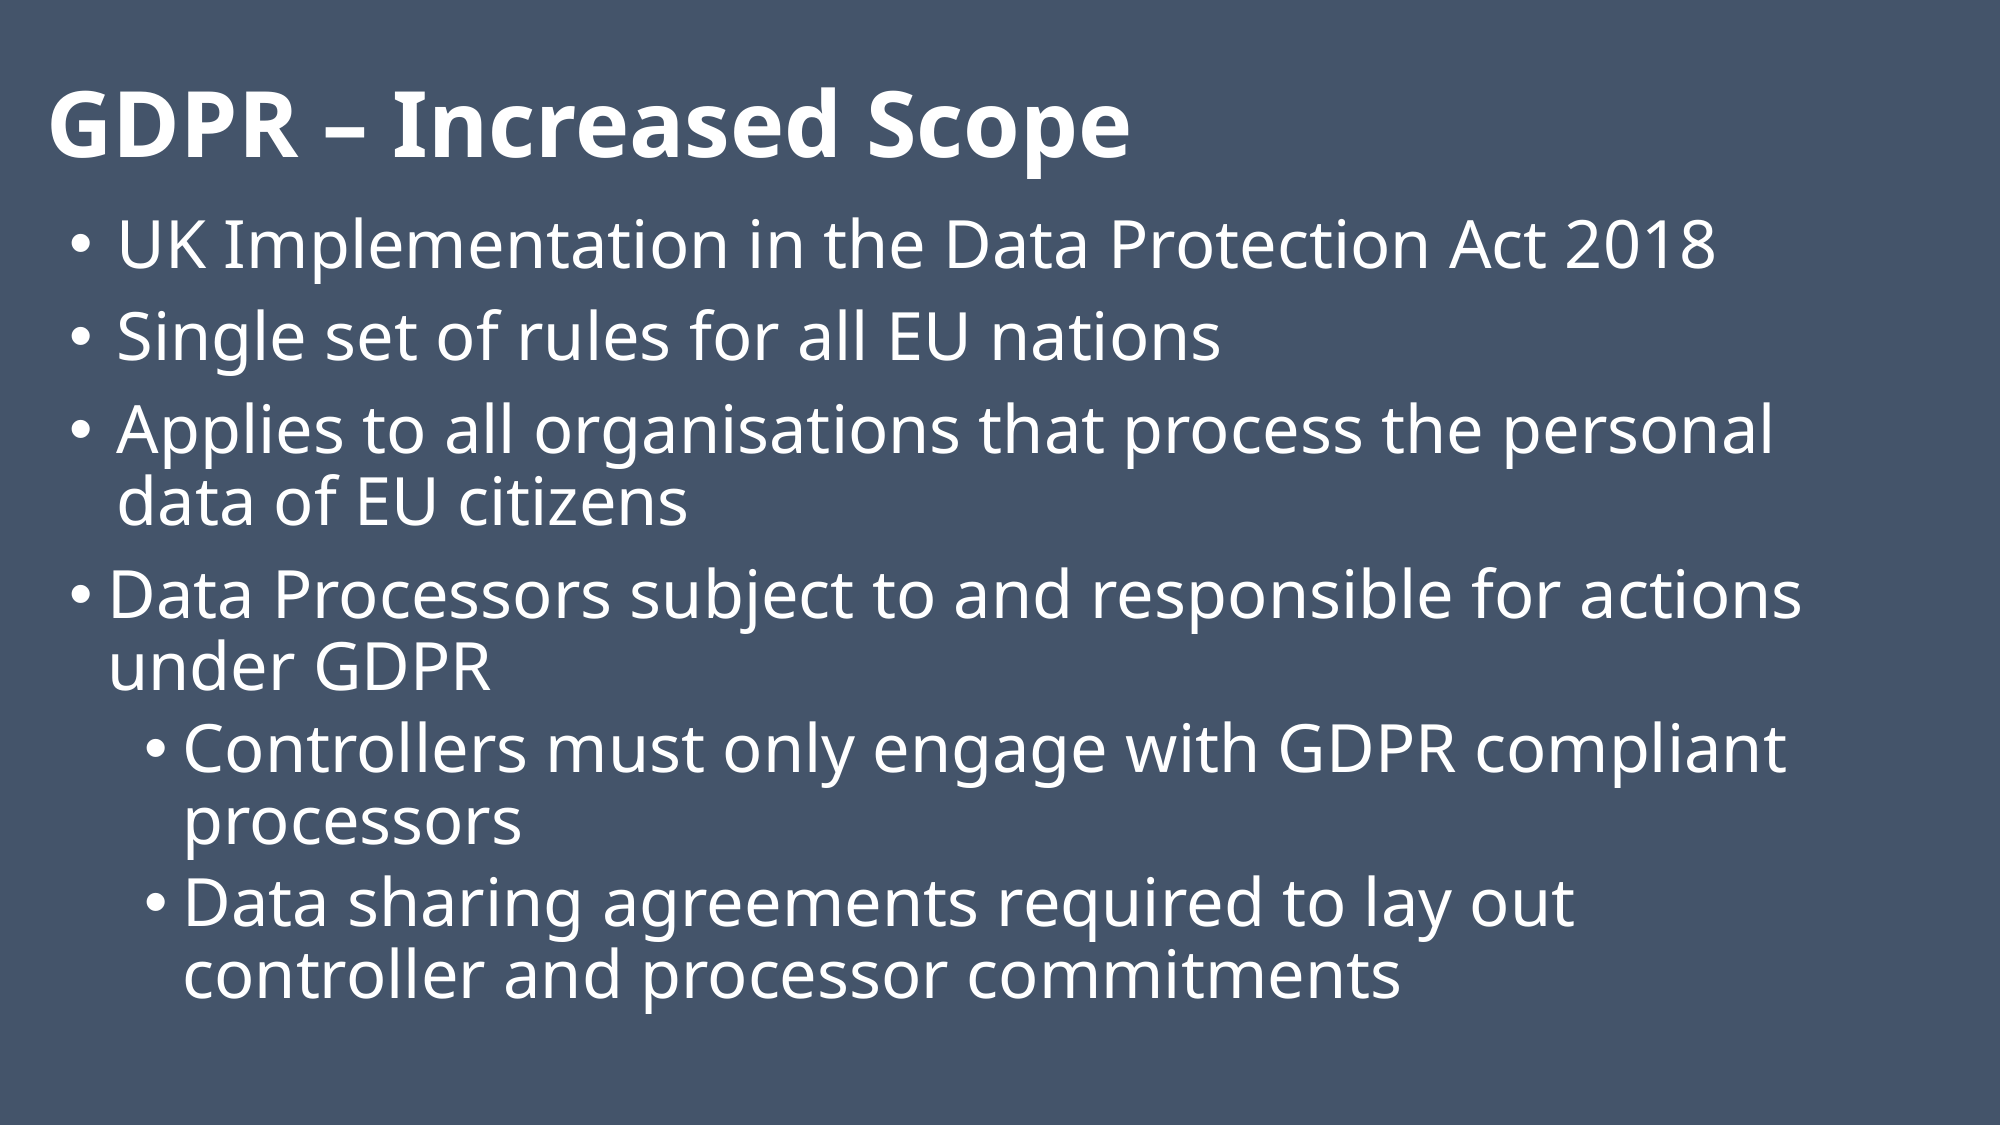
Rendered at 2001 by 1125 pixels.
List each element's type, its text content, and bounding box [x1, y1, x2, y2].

list UK Implementation in the Data Protection Act 2018 Single set of rules for all EU nations Applies to all organisations that process the personal data of EU citizens Data Processors subject to and responsible for actions under GDPR Controllers must only engage with GDPR compliant processors Data sharing agreements required to lay out controller and processor commitments [55, 203, 1875, 1059]
title GDPR – Increased Scope [31, 19, 1757, 237]
